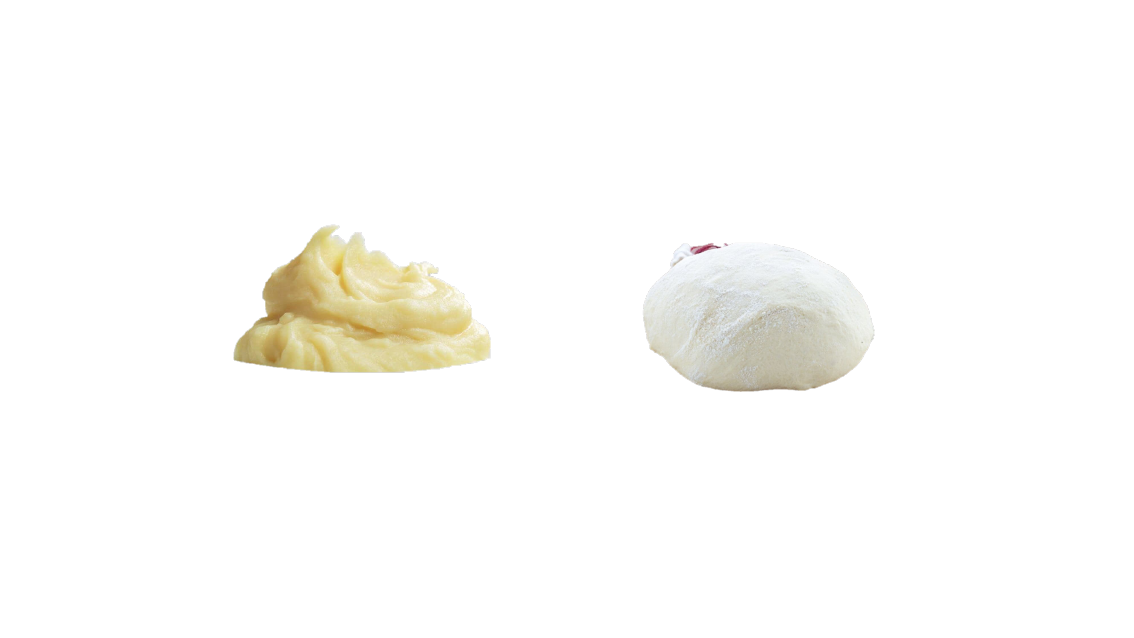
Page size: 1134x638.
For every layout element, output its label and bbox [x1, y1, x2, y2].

picture [208, 198, 978, 466]
